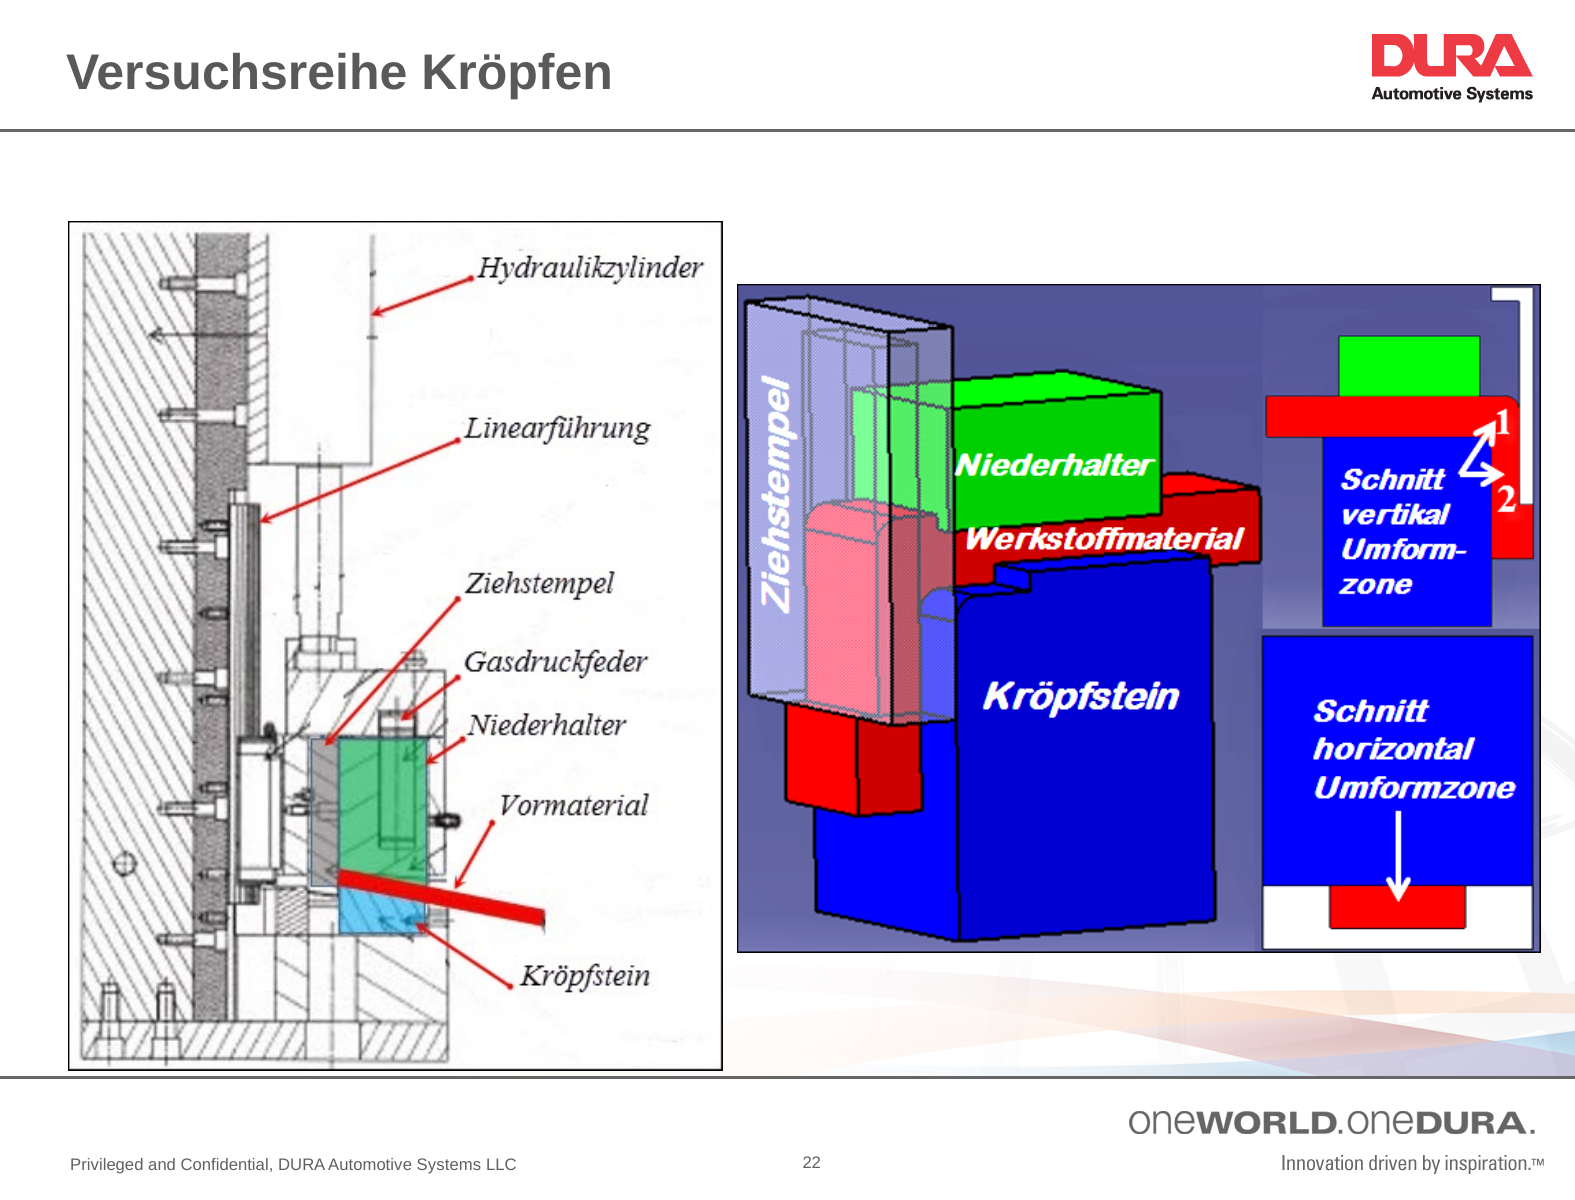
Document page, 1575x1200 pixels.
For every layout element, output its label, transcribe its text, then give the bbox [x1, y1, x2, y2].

picture [0, 0, 1575, 1200]
title Versuchsreihe Kröpfen [49, 0, 1323, 140]
